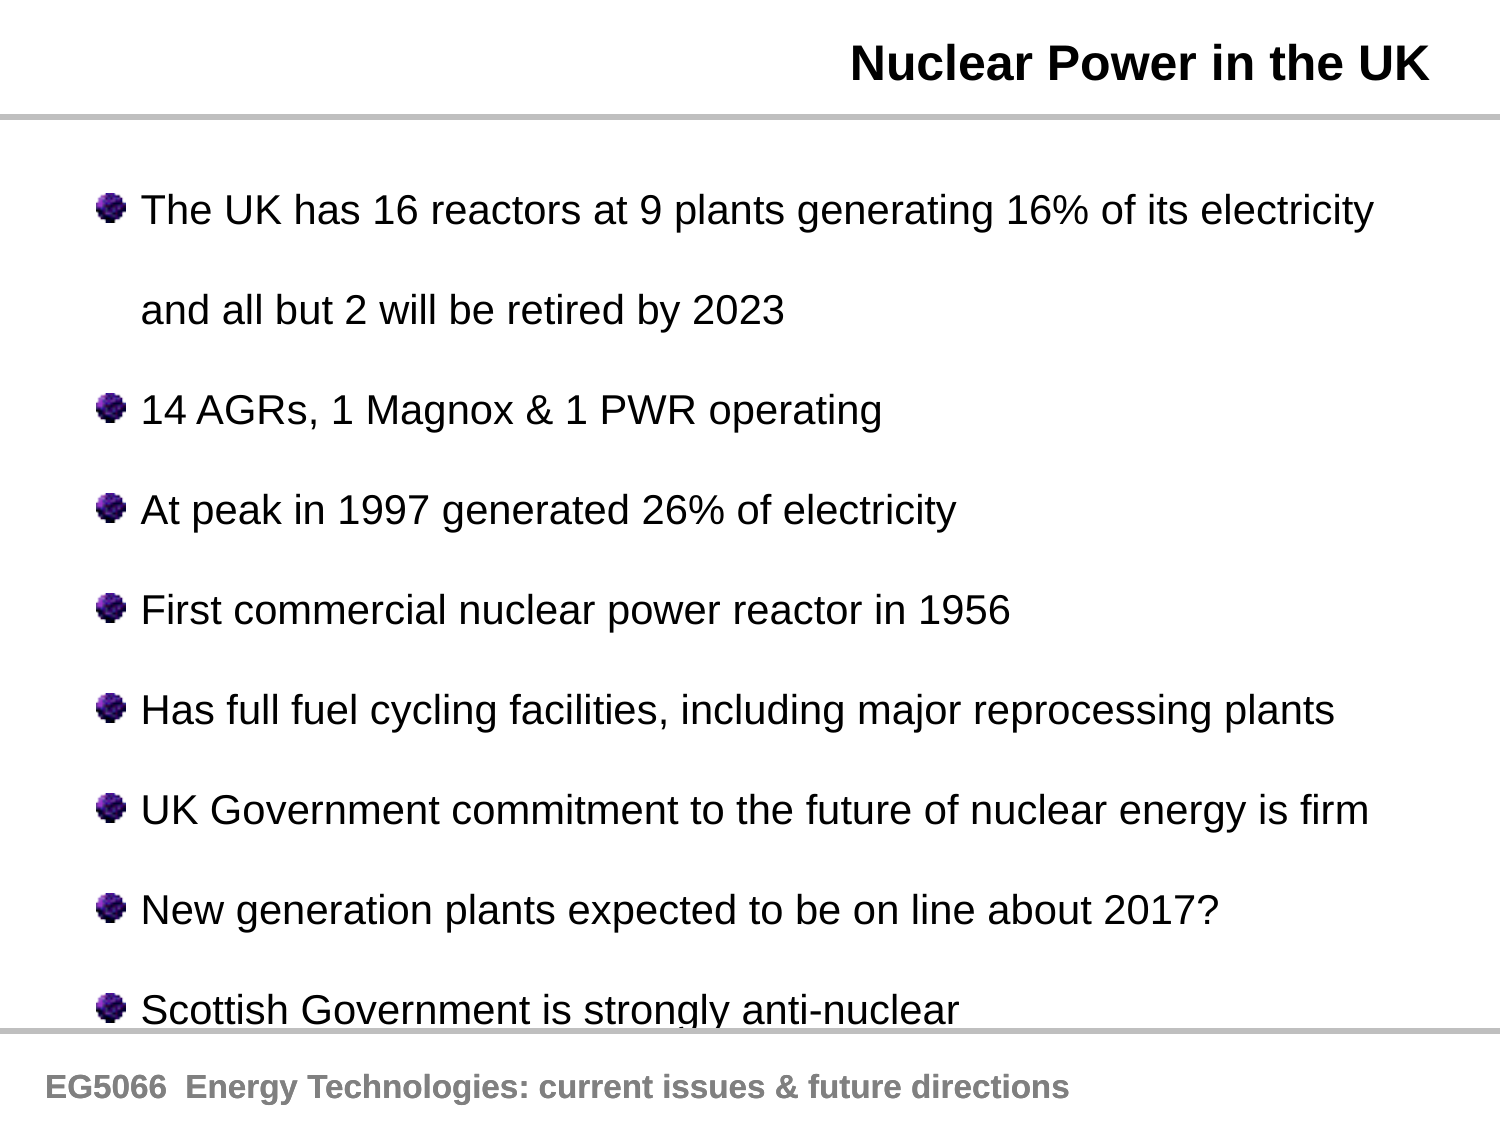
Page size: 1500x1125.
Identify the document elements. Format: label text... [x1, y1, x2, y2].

picture [96, 193, 126, 223]
picture [96, 493, 126, 523]
picture [96, 893, 126, 923]
picture [96, 693, 126, 723]
text_box The UK has 16 reactors at 9 plants generating 16% of its electricity and all but 2 will be retired by 2023 14 AGRs, 1 Magnox & 1 PWR operating At peak in 1997 generated 26% of electricity First commercial nuclear power reactor in 1956 Has full fuel cycling facilities, including major reprocessing plants UK Government commitment to the future of nuclear energy is firm New generation plants expected to be on line about 2017? Scottish Government is strongly anti-nuclear [81, 126, 1418, 1028]
picture [96, 393, 126, 423]
picture [96, 593, 126, 623]
picture [96, 793, 126, 823]
text_box EG5066 Energy Technologies: current issues & future directions [30, 1057, 1087, 1113]
picture [96, 993, 126, 1023]
text_box Nuclear Power in the UK [834, 23, 1446, 99]
